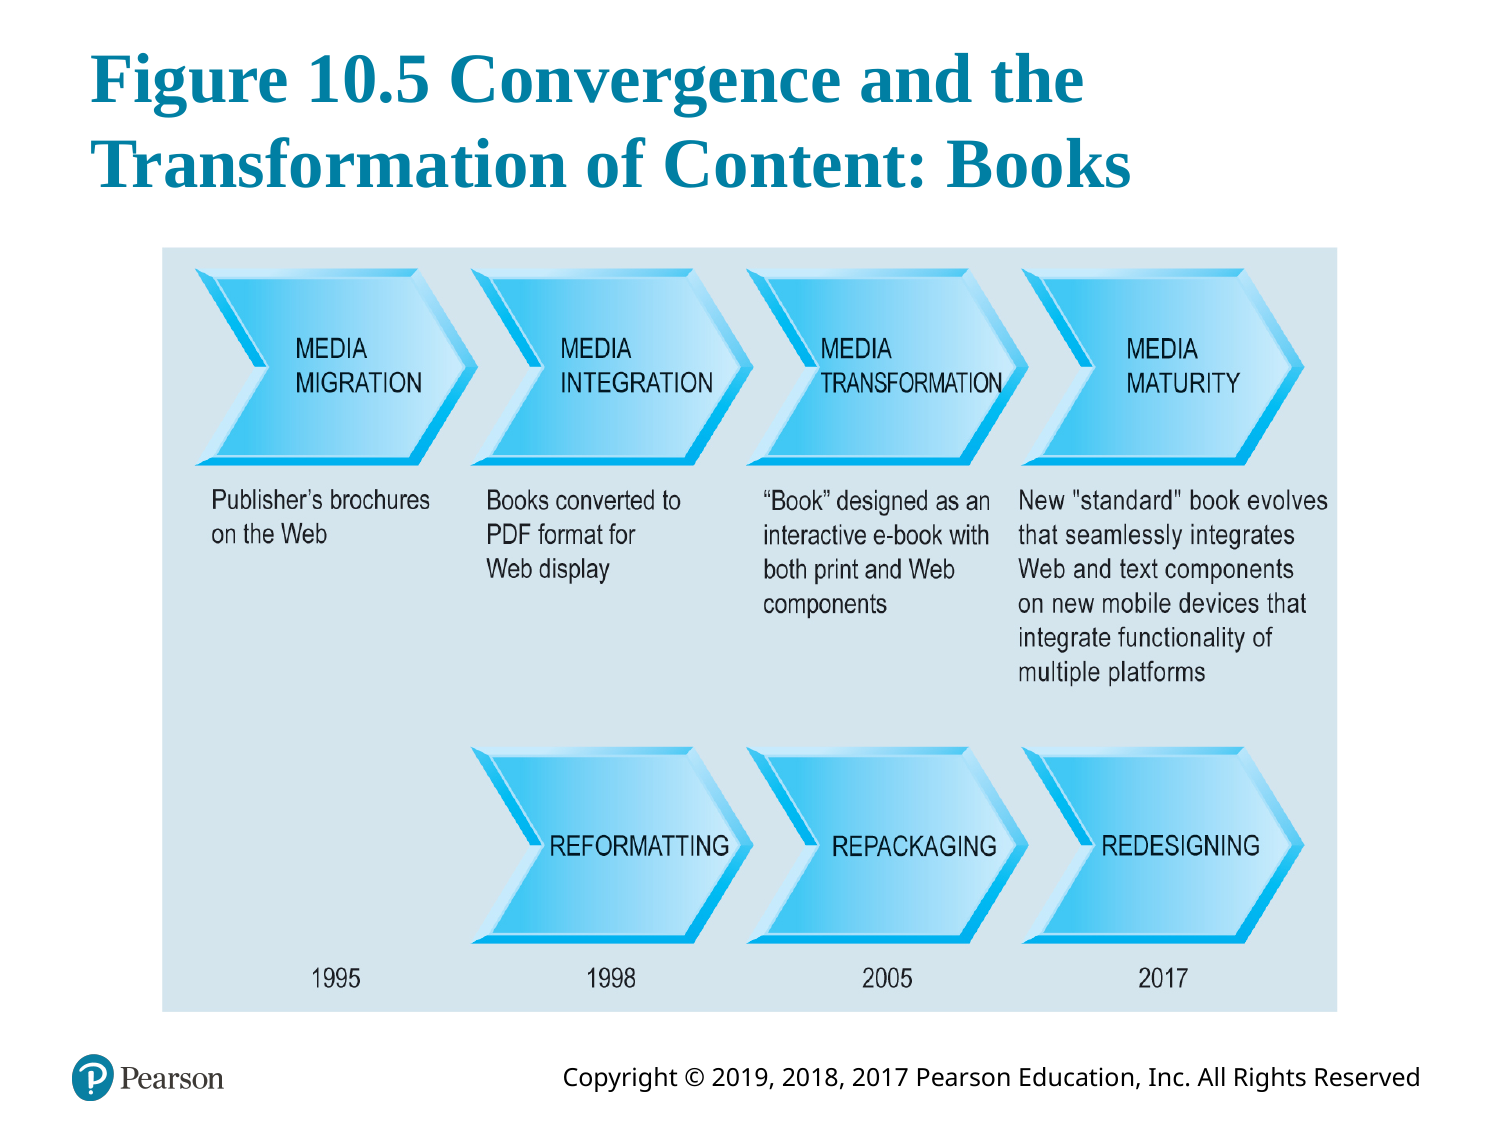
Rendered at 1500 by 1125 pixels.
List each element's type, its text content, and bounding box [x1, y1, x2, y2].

picture [72, 1087, 83, 1101]
picture [72, 1054, 88, 1070]
picture [80, 1063, 106, 1088]
picture [98, 1054, 224, 1101]
title Figure 10.5 Convergence and the Transformation of Content: Books [75, 41, 1425, 217]
picture [162, 247, 1338, 1012]
